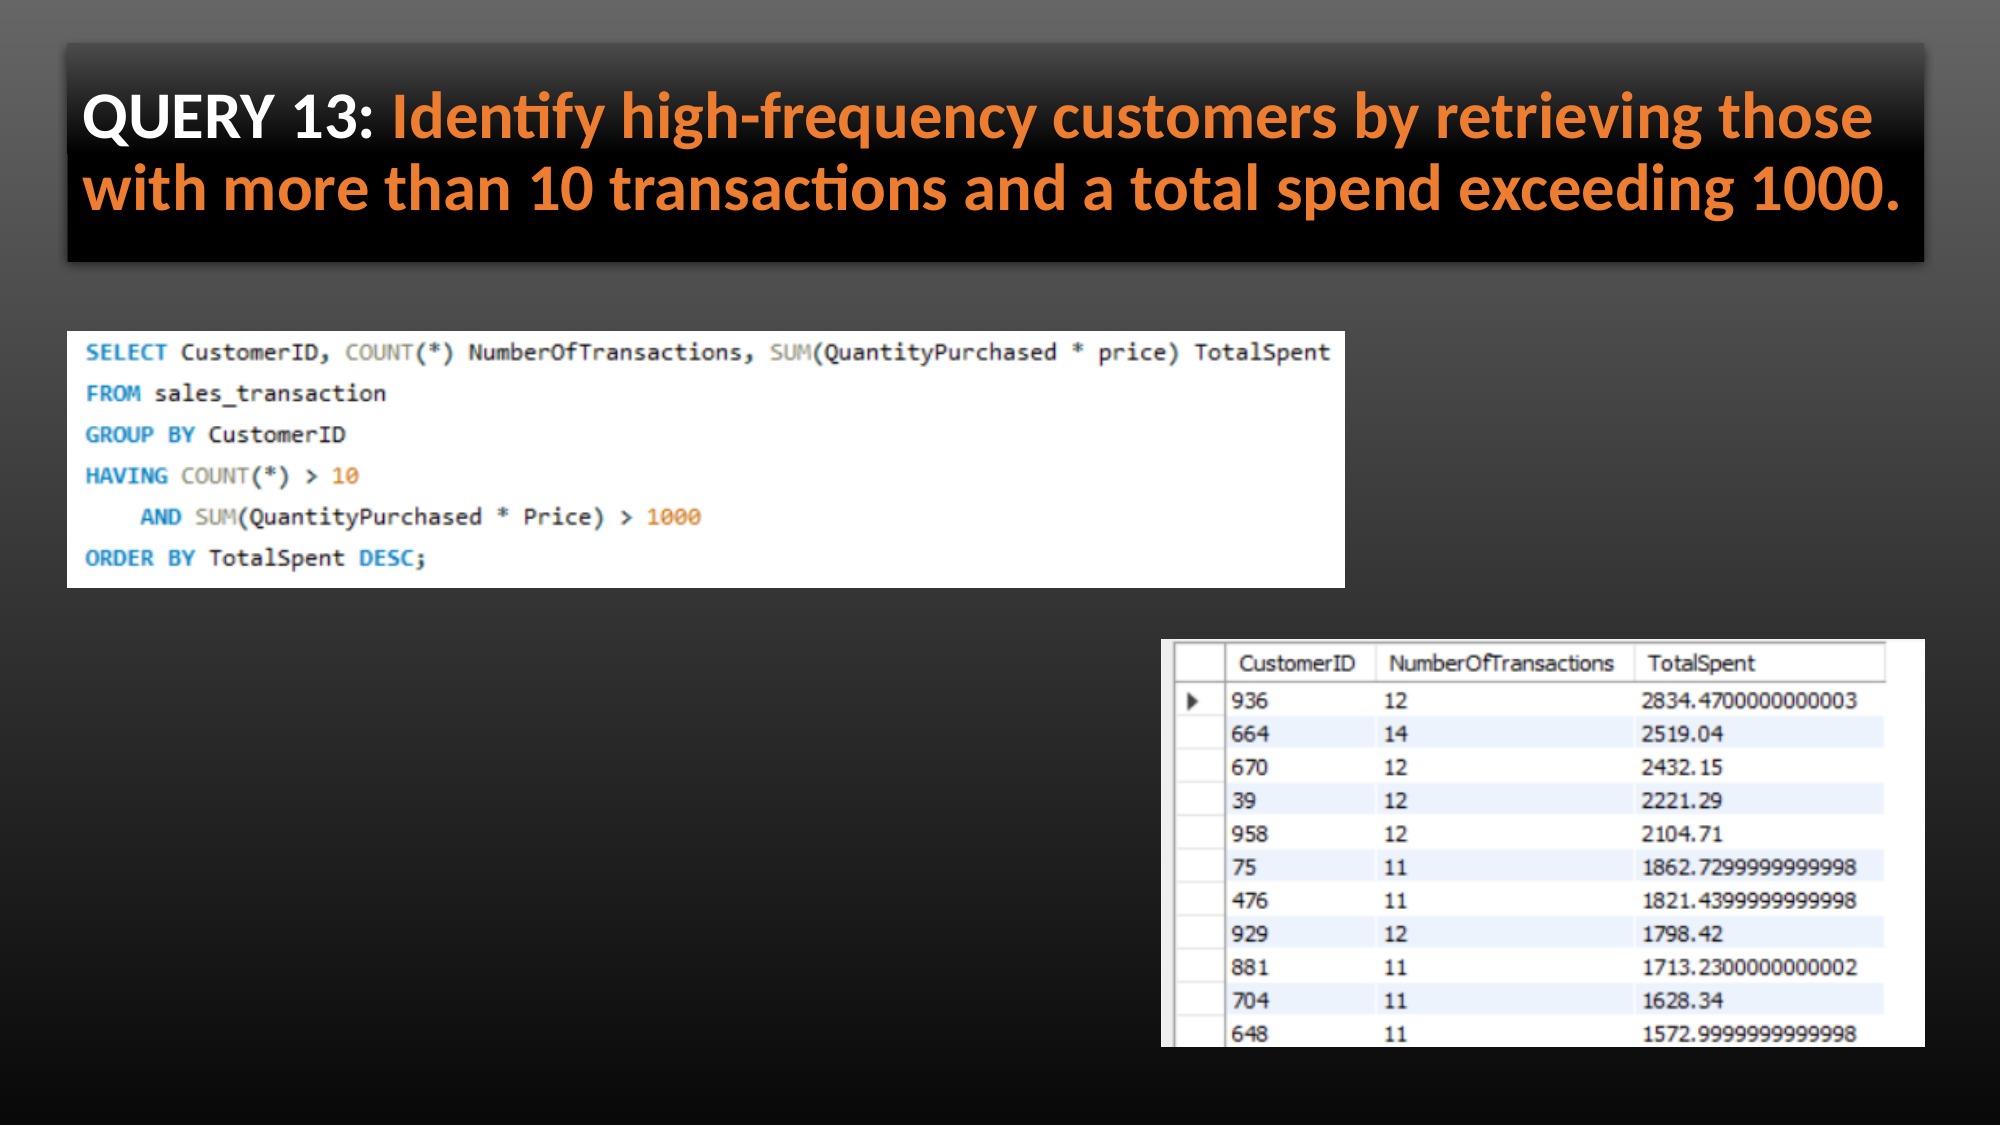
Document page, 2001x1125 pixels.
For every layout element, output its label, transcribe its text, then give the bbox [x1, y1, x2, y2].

title QUERY 13: Identify high-frequency customers by retrieving those with more than 10 transactions and a total spend exceeding 1000. [67, 43, 1925, 262]
picture [1160, 639, 1925, 1047]
picture [67, 331, 1345, 588]
